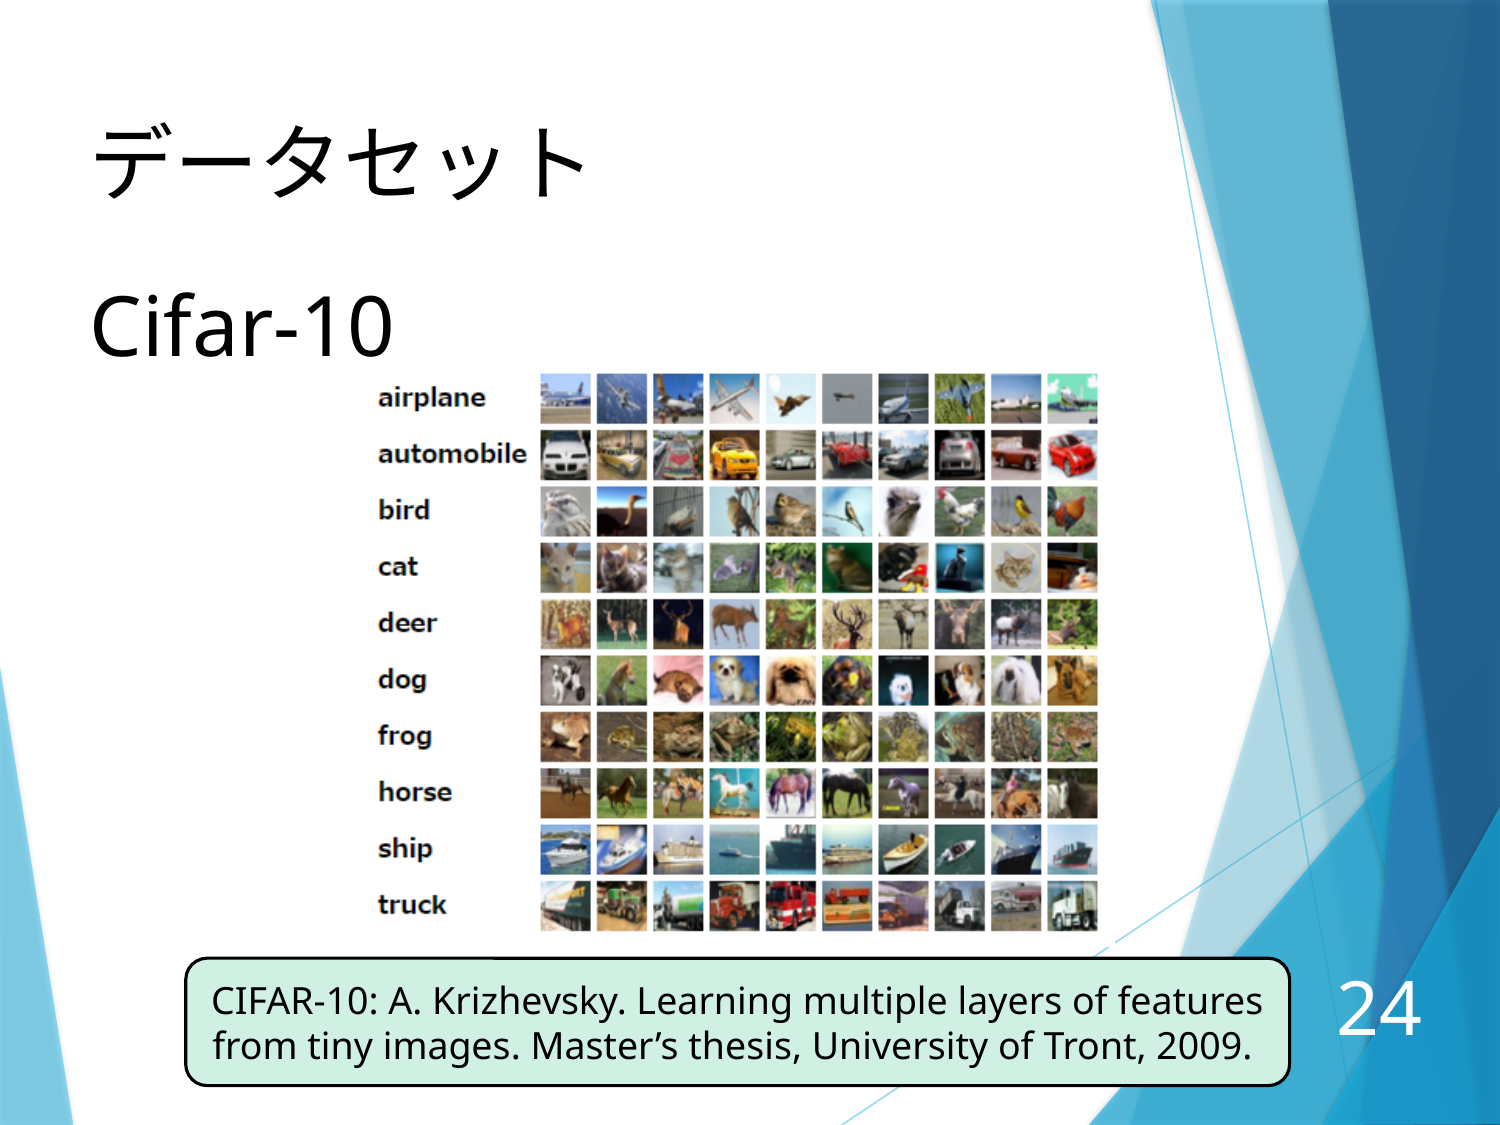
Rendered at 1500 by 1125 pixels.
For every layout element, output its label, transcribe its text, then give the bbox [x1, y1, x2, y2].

picture [360, 363, 1115, 948]
text_box CIFAR-10: A. Krizhevsky. Learning multiple layers of features from tiny images. Master’s thesis, University of Tront, 2009. [184, 956, 1292, 1088]
slide_number 24 [1311, 971, 1438, 1051]
text_box Cifar-10 [75, 266, 645, 381]
text_box データセット [75, 103, 648, 219]
